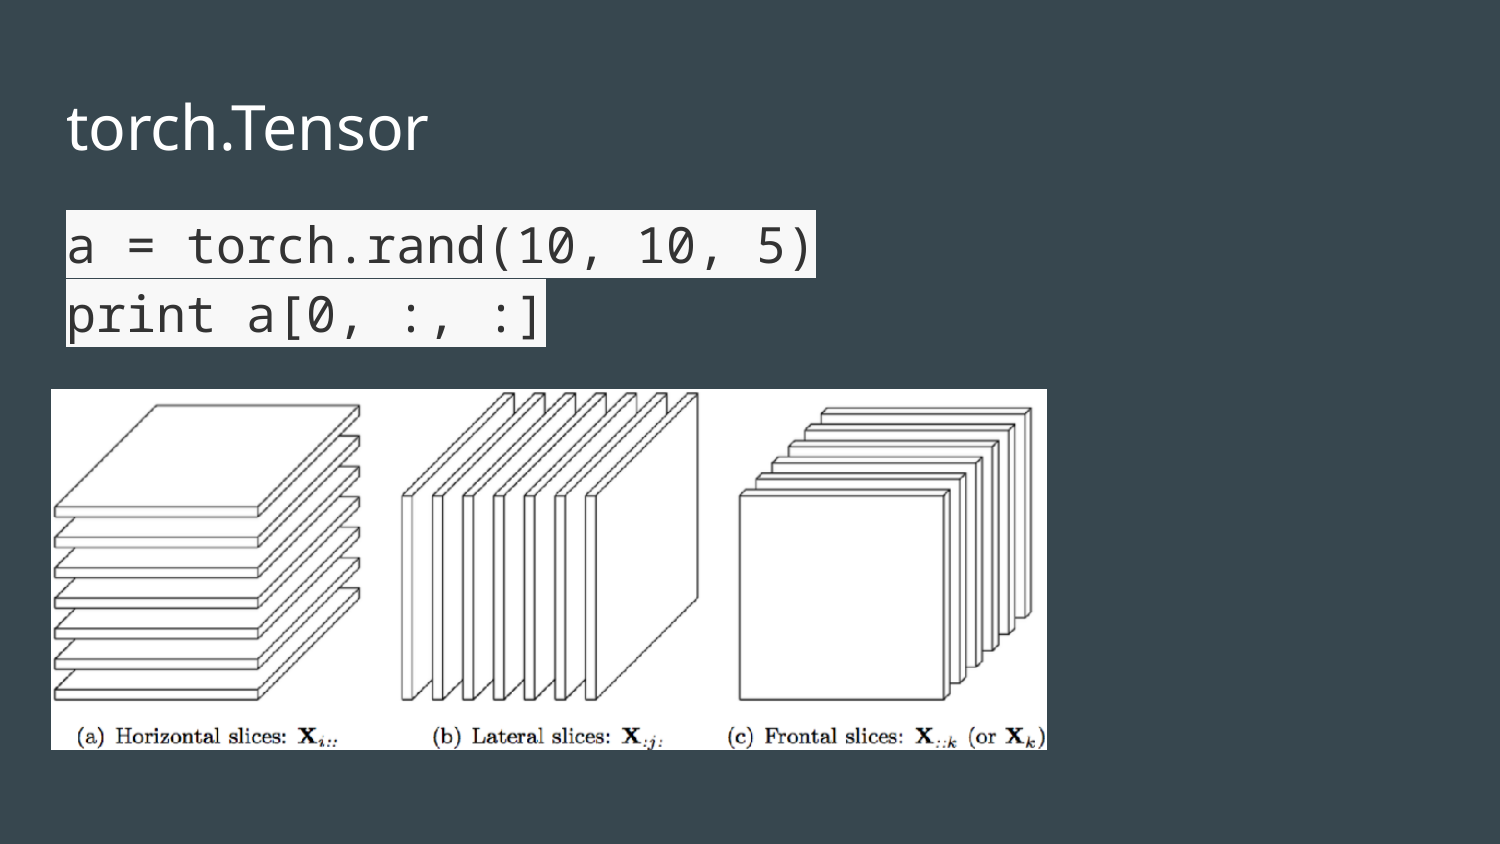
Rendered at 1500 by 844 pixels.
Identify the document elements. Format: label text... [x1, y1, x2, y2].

title torch.Tensor [51, 72, 1449, 167]
picture [50, 389, 1047, 750]
list a = torch.rand(10, 10, 5) print a[0, :, :] [51, 189, 1449, 750]
